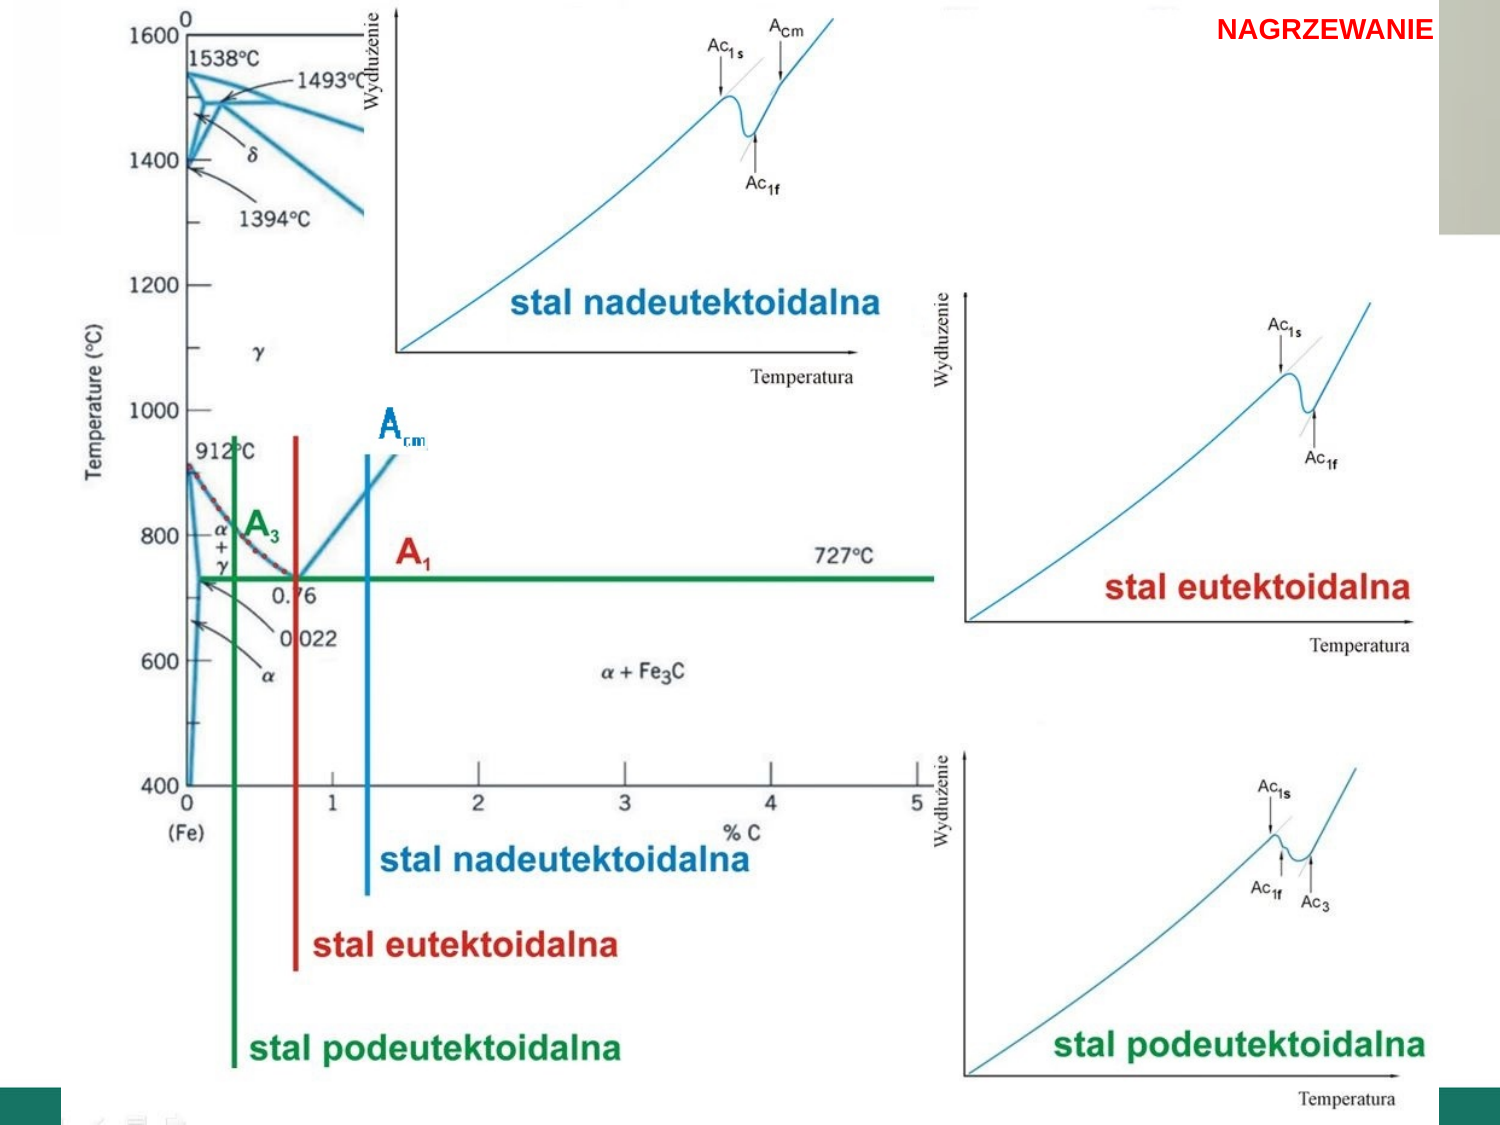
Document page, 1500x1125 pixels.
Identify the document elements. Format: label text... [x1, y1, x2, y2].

text_box NAGRZEWANIE [1441, 0, 1450, 75]
picture [0, 0, 1500, 1125]
